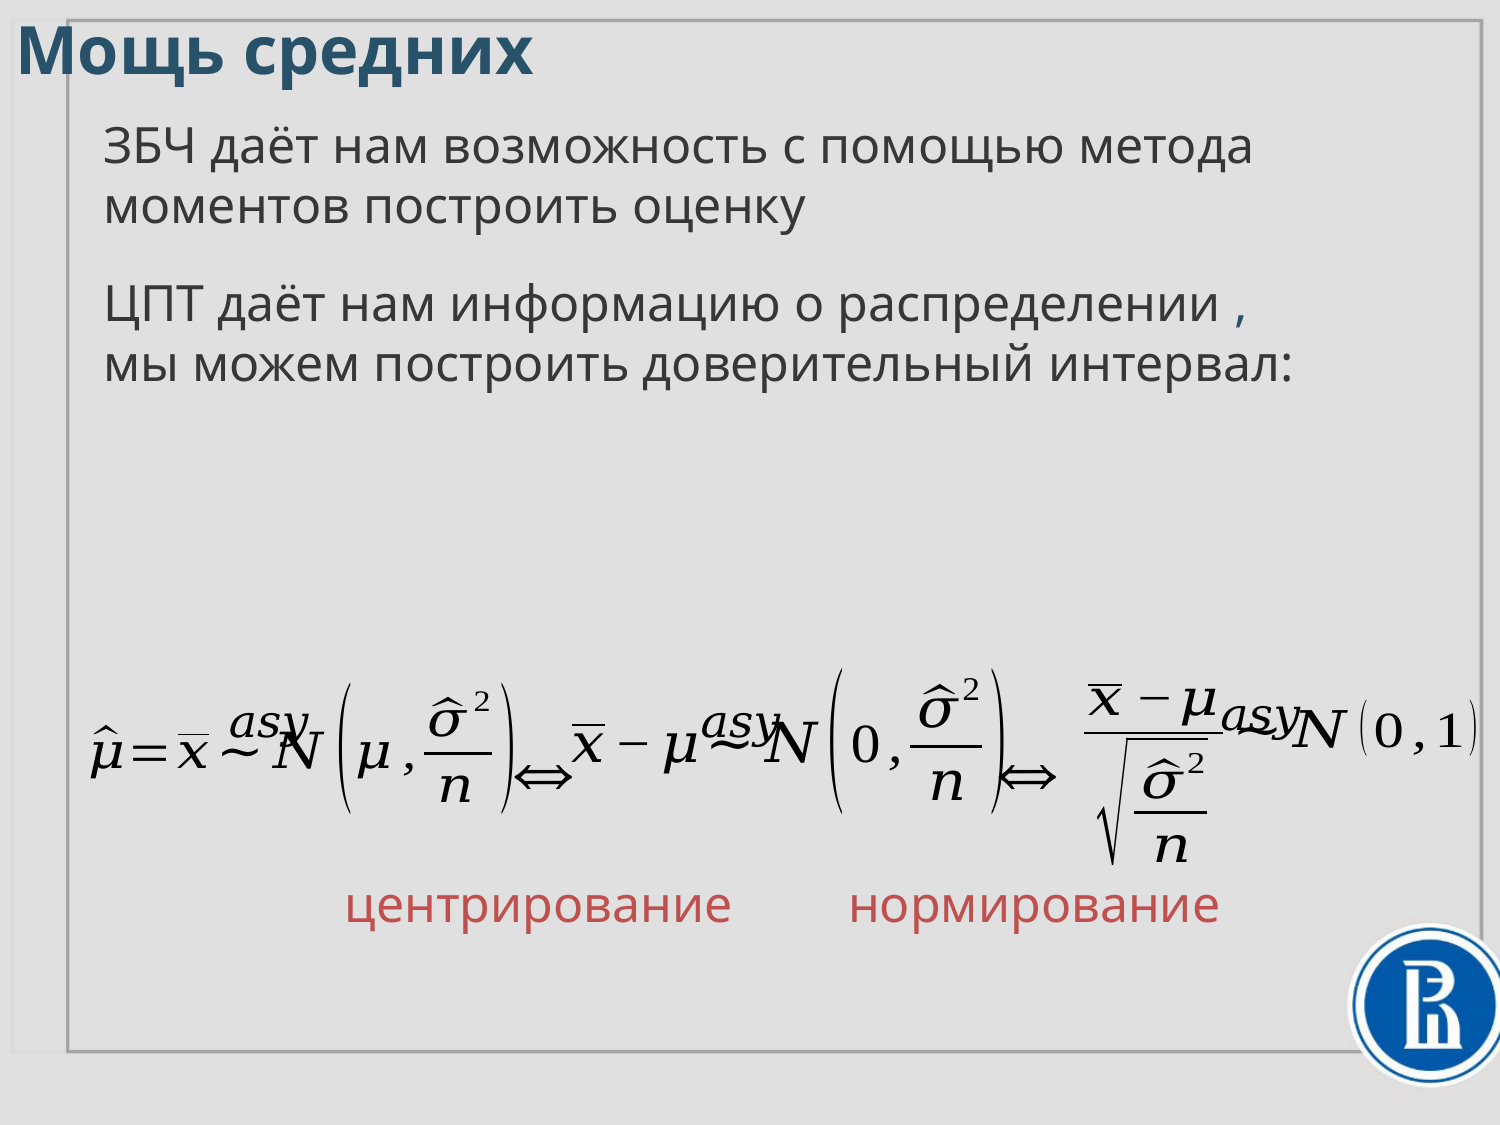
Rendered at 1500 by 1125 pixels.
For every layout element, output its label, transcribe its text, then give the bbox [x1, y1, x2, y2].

text_box нормирование [833, 864, 1236, 940]
picture [0, 102, 1500, 1125]
text_box центрирование [329, 864, 748, 940]
title Мощь средних [0, 0, 1500, 102]
